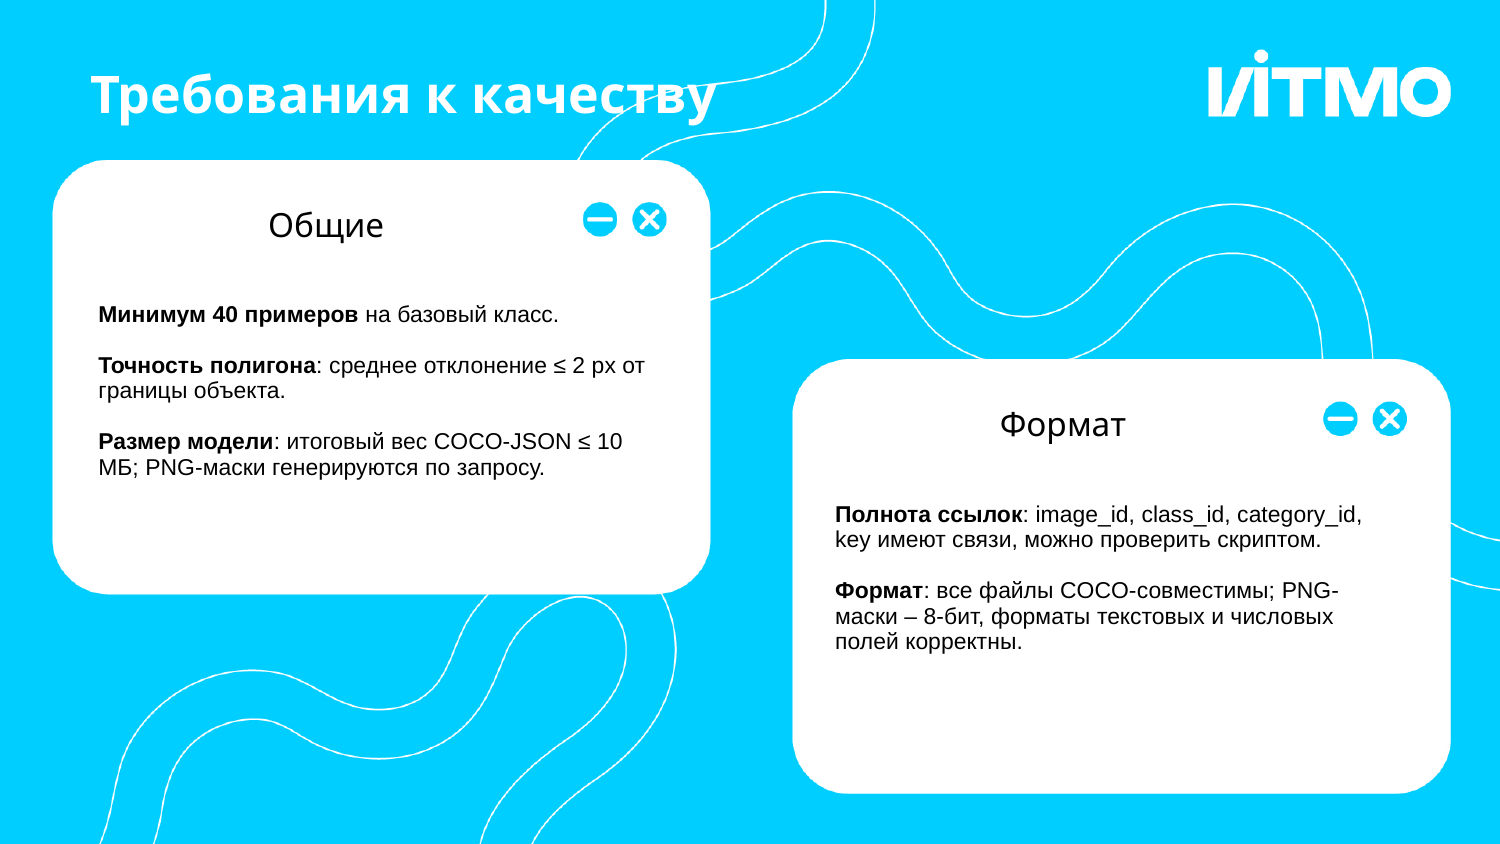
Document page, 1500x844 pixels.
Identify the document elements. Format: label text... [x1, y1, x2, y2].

picture [1272, 68, 1321, 116]
list Полнота ссылок: image_id, class_id, category_id, key имеют связи, можно проверить скриптом. Формат: все файлы COCO-совместимы; PNG-маски – 8-бит, форматы текстовых и числовых полей корректны. [820, 493, 1417, 753]
picture [1209, 68, 1268, 116]
title Требования к качеству [75, 50, 1195, 137]
picture [793, 356, 1452, 793]
picture [53, 159, 712, 597]
picture [1401, 68, 1450, 116]
list Минимум 40 примеров на базовый класс. Точность полигона: среднее отклонение ≤ 2 px от границы объекта. Размер модели: итоговый вес COCO-JSON ≤ 10 МБ; PNG-маски генерируются по запросу. [83, 294, 680, 553]
picture [1326, 68, 1397, 116]
list Формат [820, 393, 1306, 492]
picture [1255, 50, 1268, 62]
list Общие [83, 193, 569, 292]
